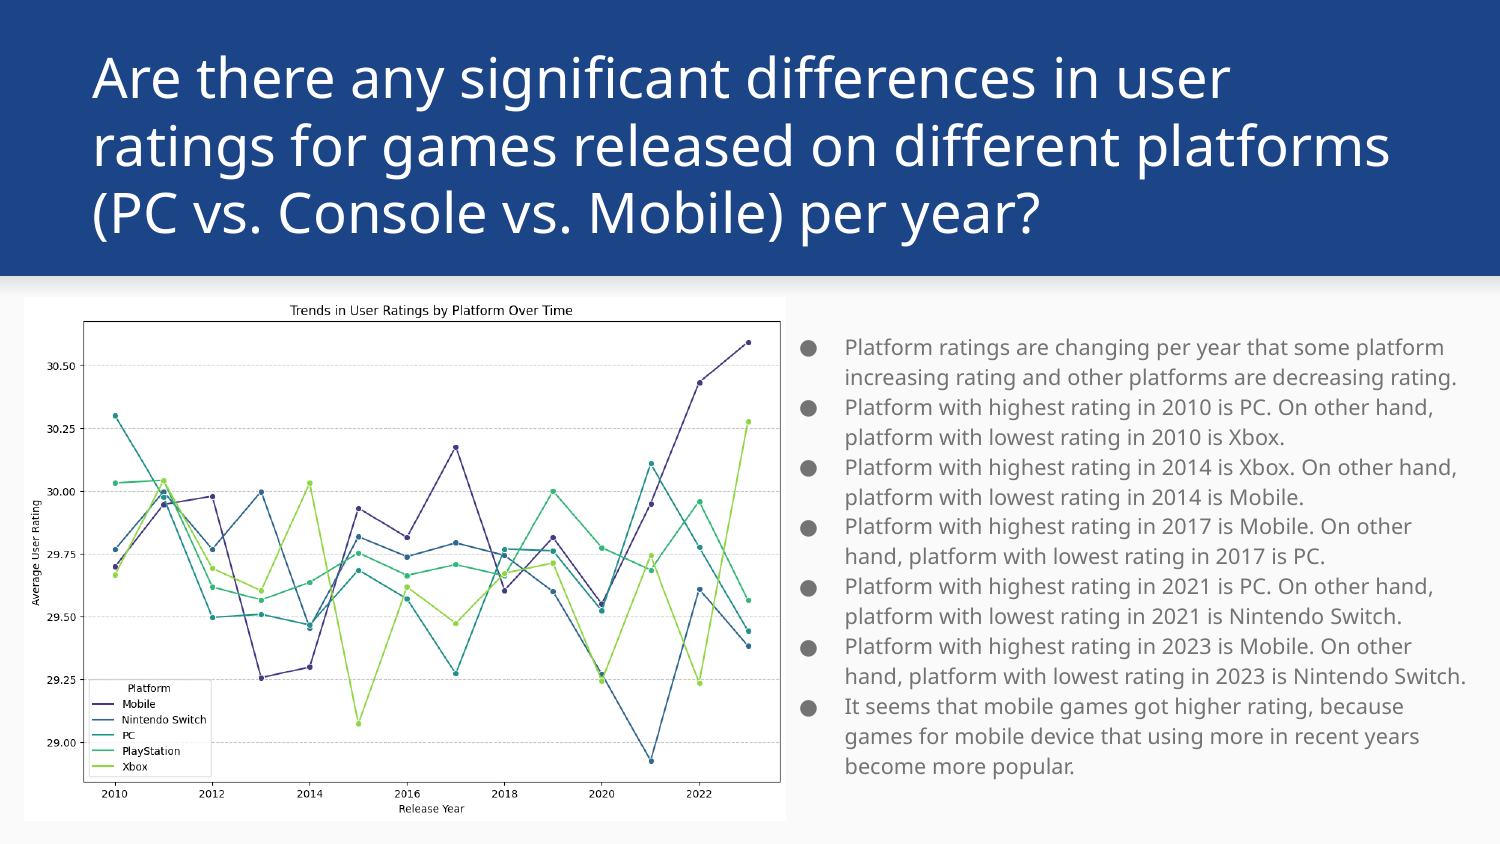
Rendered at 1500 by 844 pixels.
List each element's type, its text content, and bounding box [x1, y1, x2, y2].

picture [24, 296, 786, 822]
title Are there any significant differences in user ratings for games released on different platforms (PC vs. Console vs. Mobile) per year? [77, 24, 1427, 260]
list Platform ratings are changing per year that some platform increasing rating and other platforms are decreasing rating. Platform with highest rating in 2010 is PC. On other hand, platform with lowest rating in 2010 is Xbox. Platform with highest rating in 2014 is Xbox. On other hand, platform with lowest rating in 2014 is Mobile. Platform with highest rating in 2017 is Mobile. On other hand, platform with lowest rating in 2017 is PC. Platform with highest rating in 2021 is PC. On other hand, platform with lowest rating in 2021 is Nintendo Switch. Platform with highest rating in 2023 is Mobile. On other hand, platform with lowest rating in 2023 is Nintendo Switch. It seems that mobile games got higher rating, because games for mobile device that using more in recent years become more popular. [790, 314, 1487, 816]
